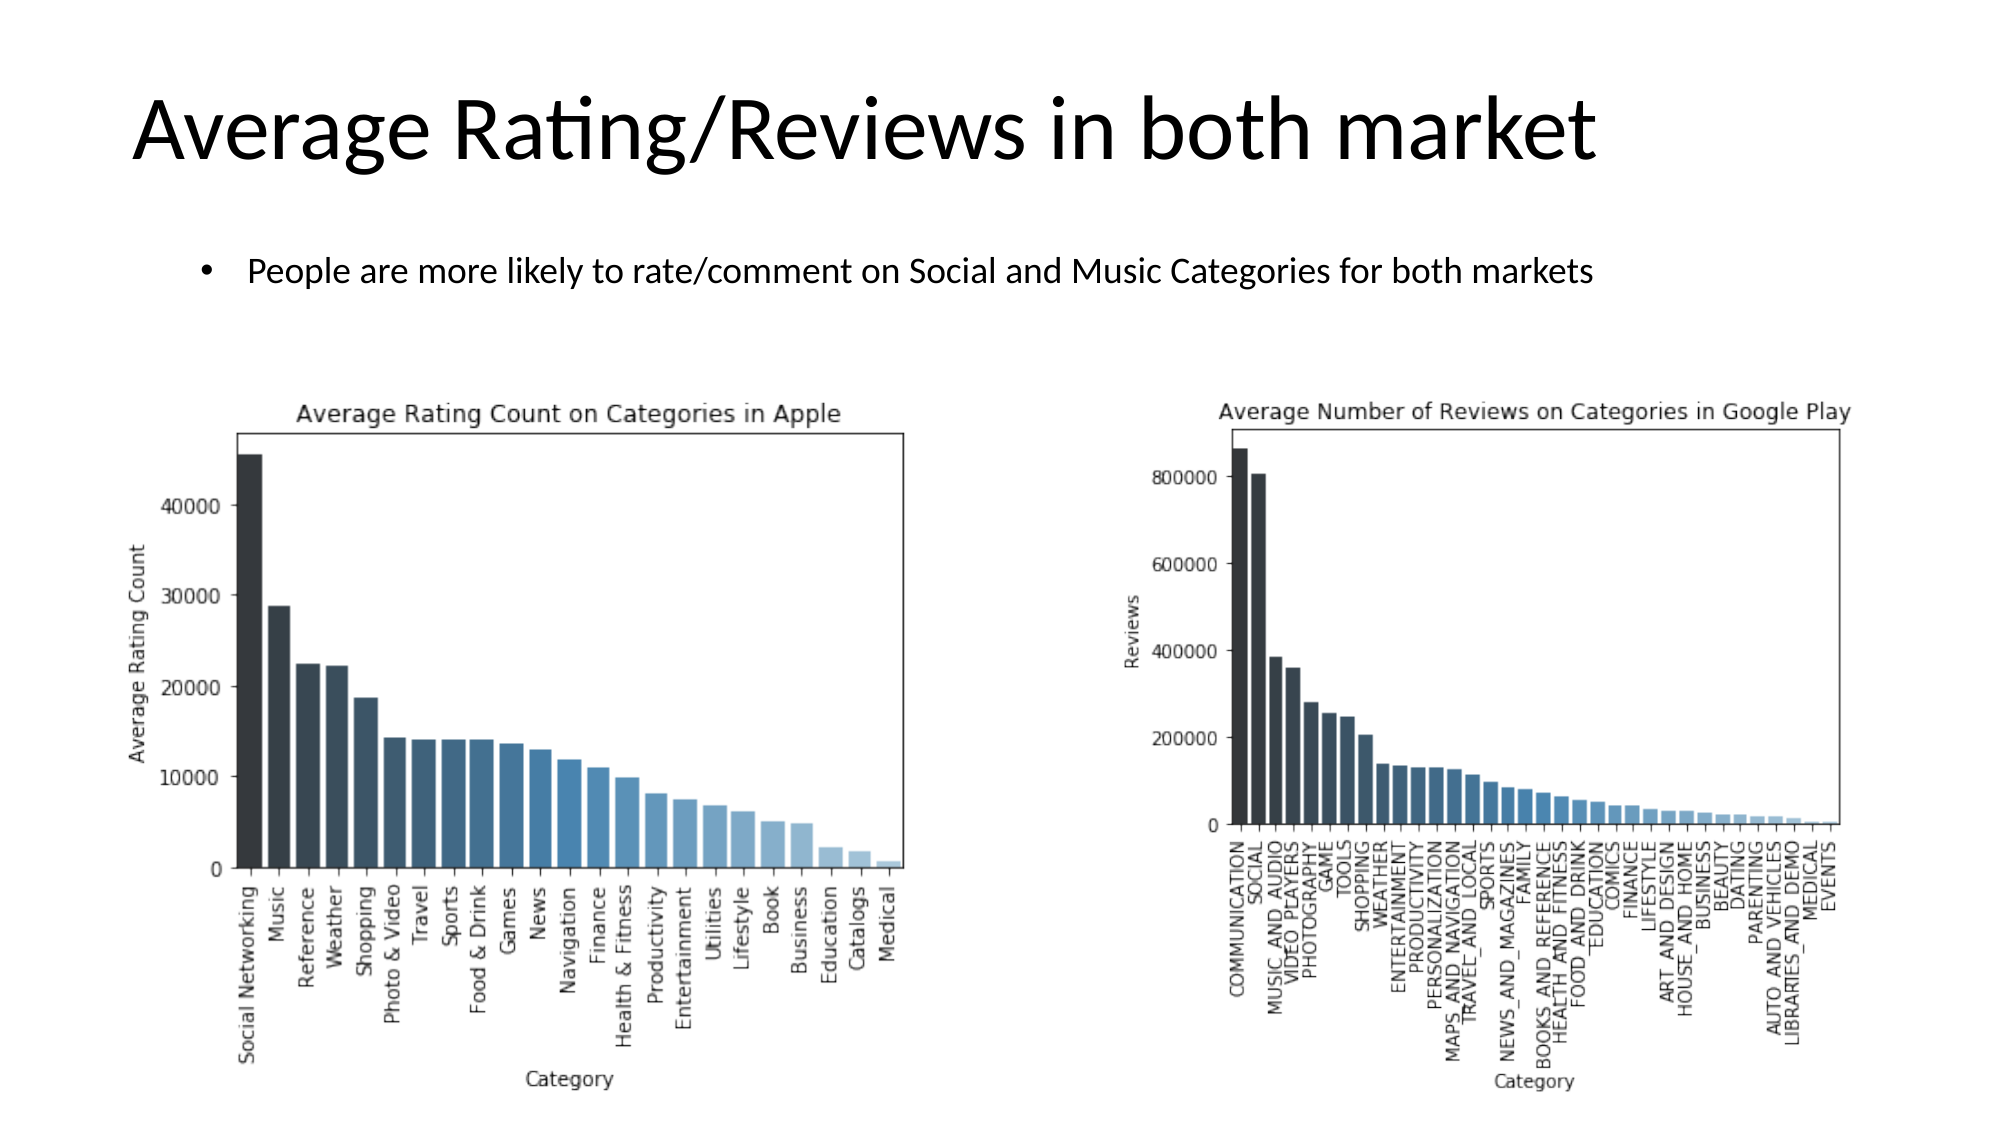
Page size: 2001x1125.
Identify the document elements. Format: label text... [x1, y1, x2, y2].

picture [117, 389, 925, 1103]
title Average Rating/Reviews in both market [117, 21, 1843, 240]
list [1112, 389, 1863, 1103]
text_box People are more likely to rate/comment on Social and Music Categories for both markets [185, 239, 1611, 299]
